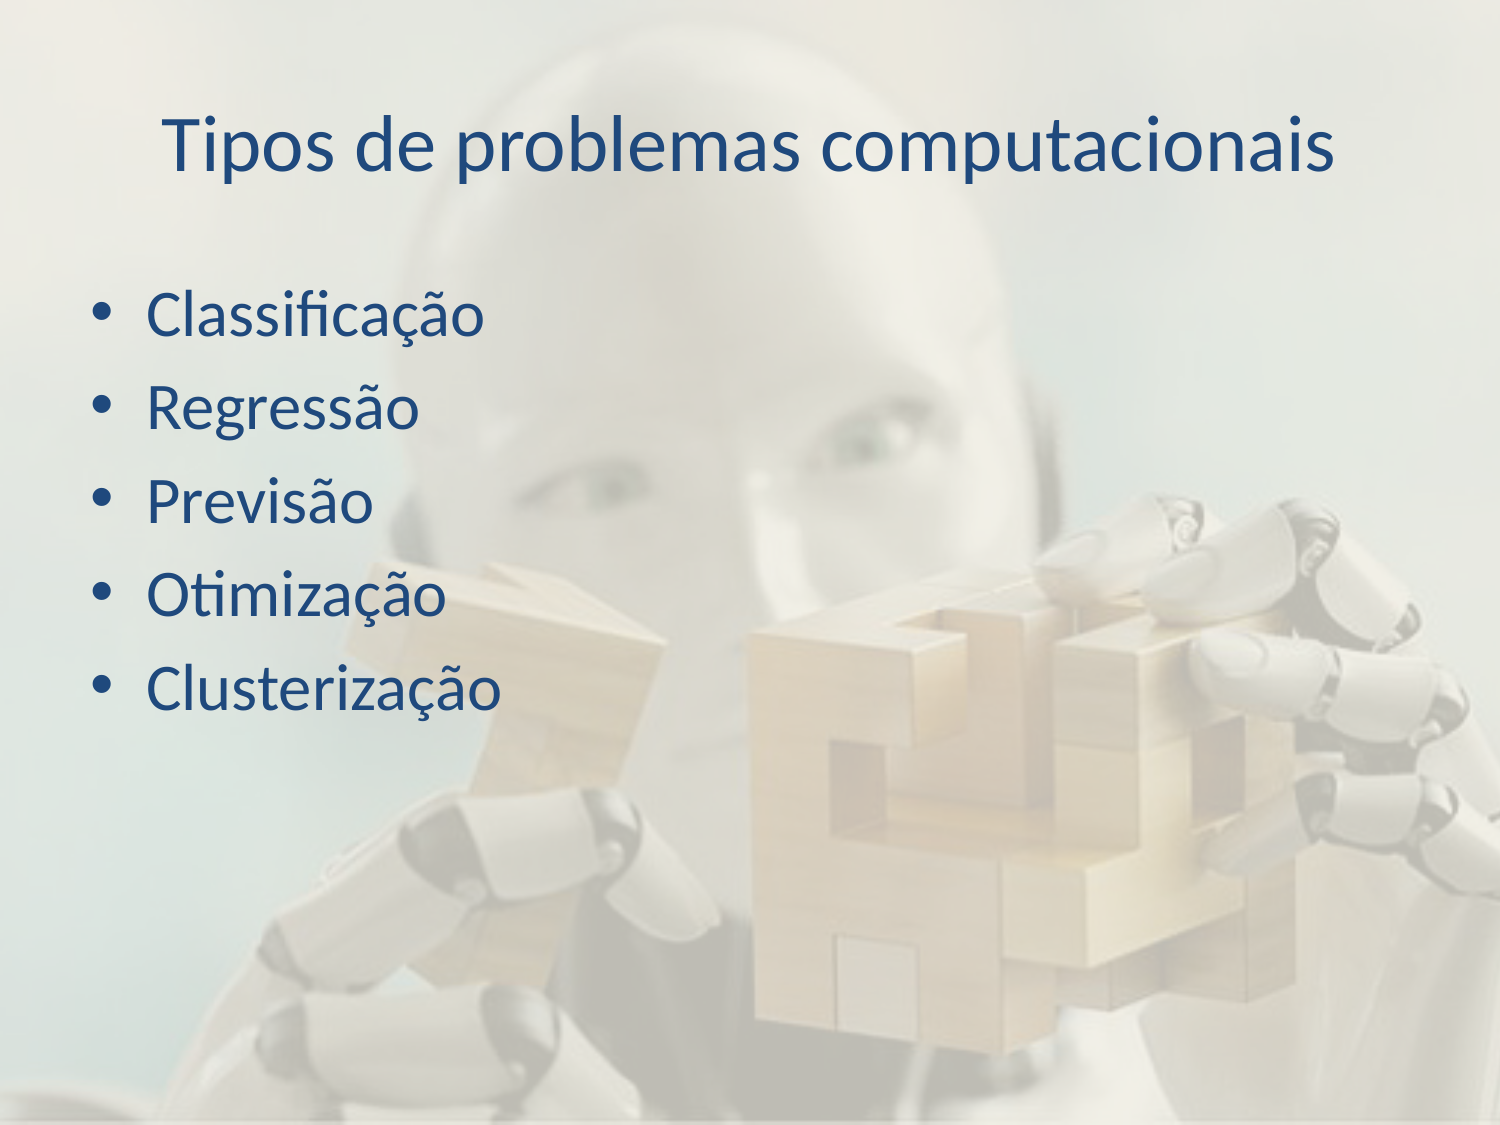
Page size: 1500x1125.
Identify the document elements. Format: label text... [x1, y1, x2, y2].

title Tipos de problemas computacionais [75, 45, 1425, 233]
list Classificação Regressão Previsão Otimização Clusterização [75, 262, 1425, 1005]
